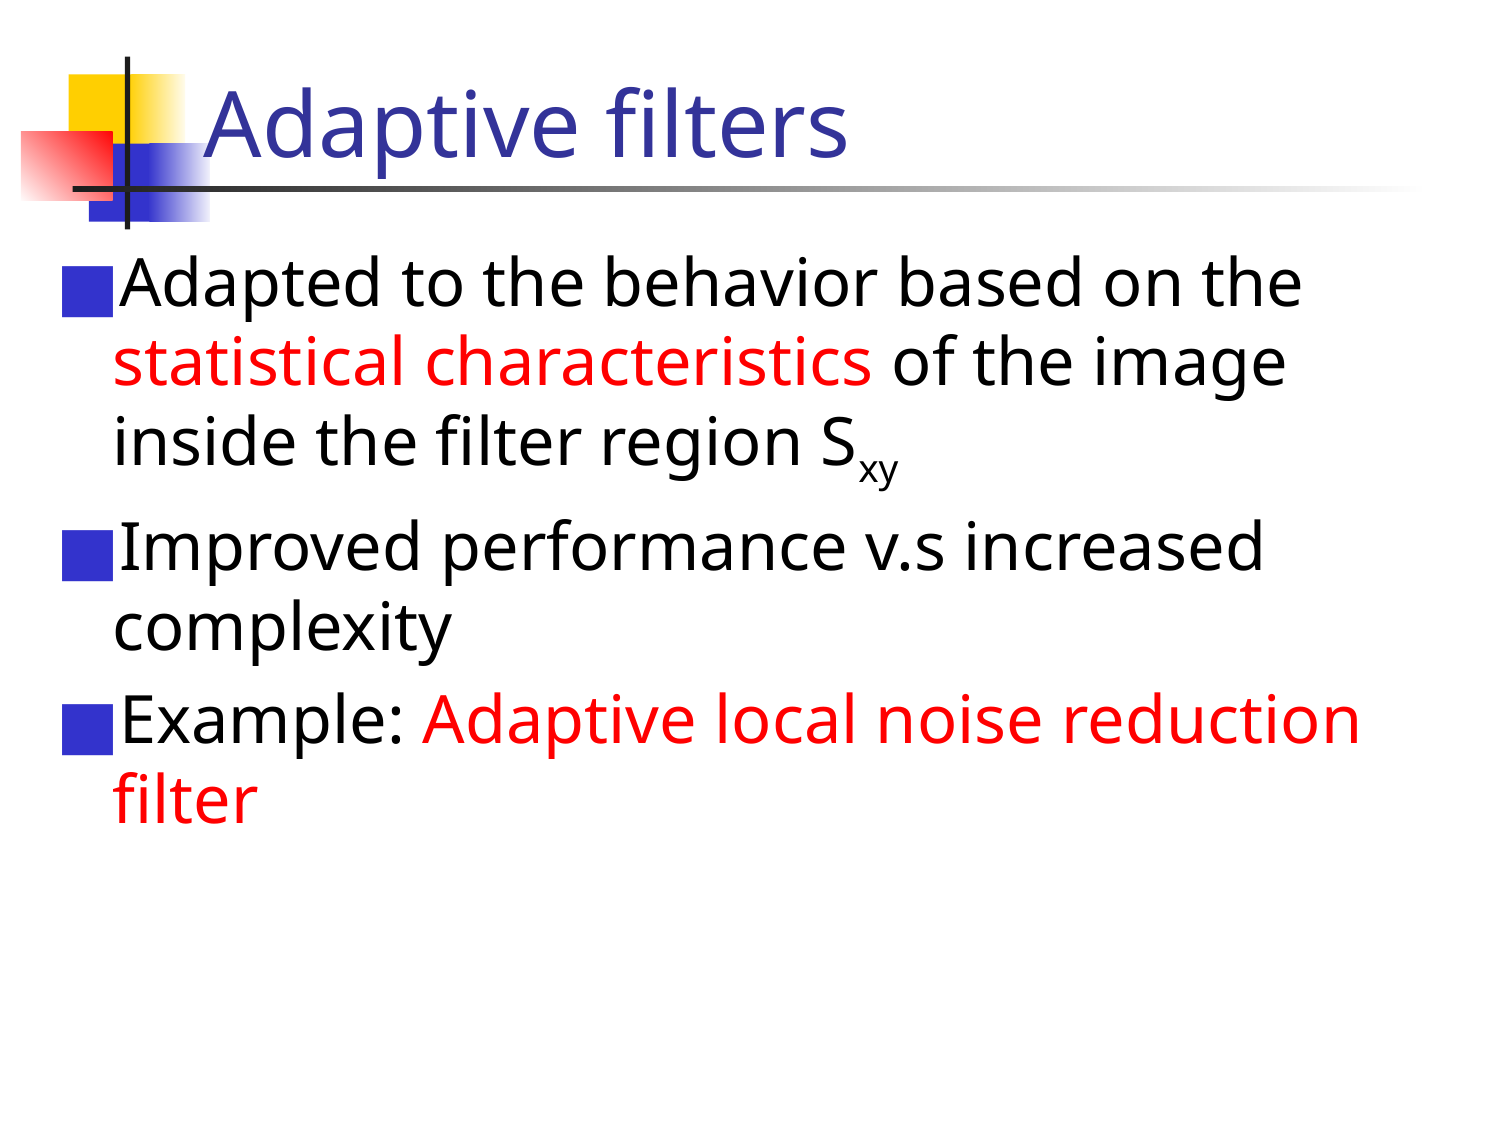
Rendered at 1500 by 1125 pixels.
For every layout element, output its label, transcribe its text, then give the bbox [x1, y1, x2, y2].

title Adaptive filters [188, 0, 1468, 184]
list Adapted to the behavior based on the statistical characteristics of the image inside the filter region Sxy Improved performance v.s increased complexity Example: Adaptive local noise reduction filter [41, 231, 1469, 1125]
